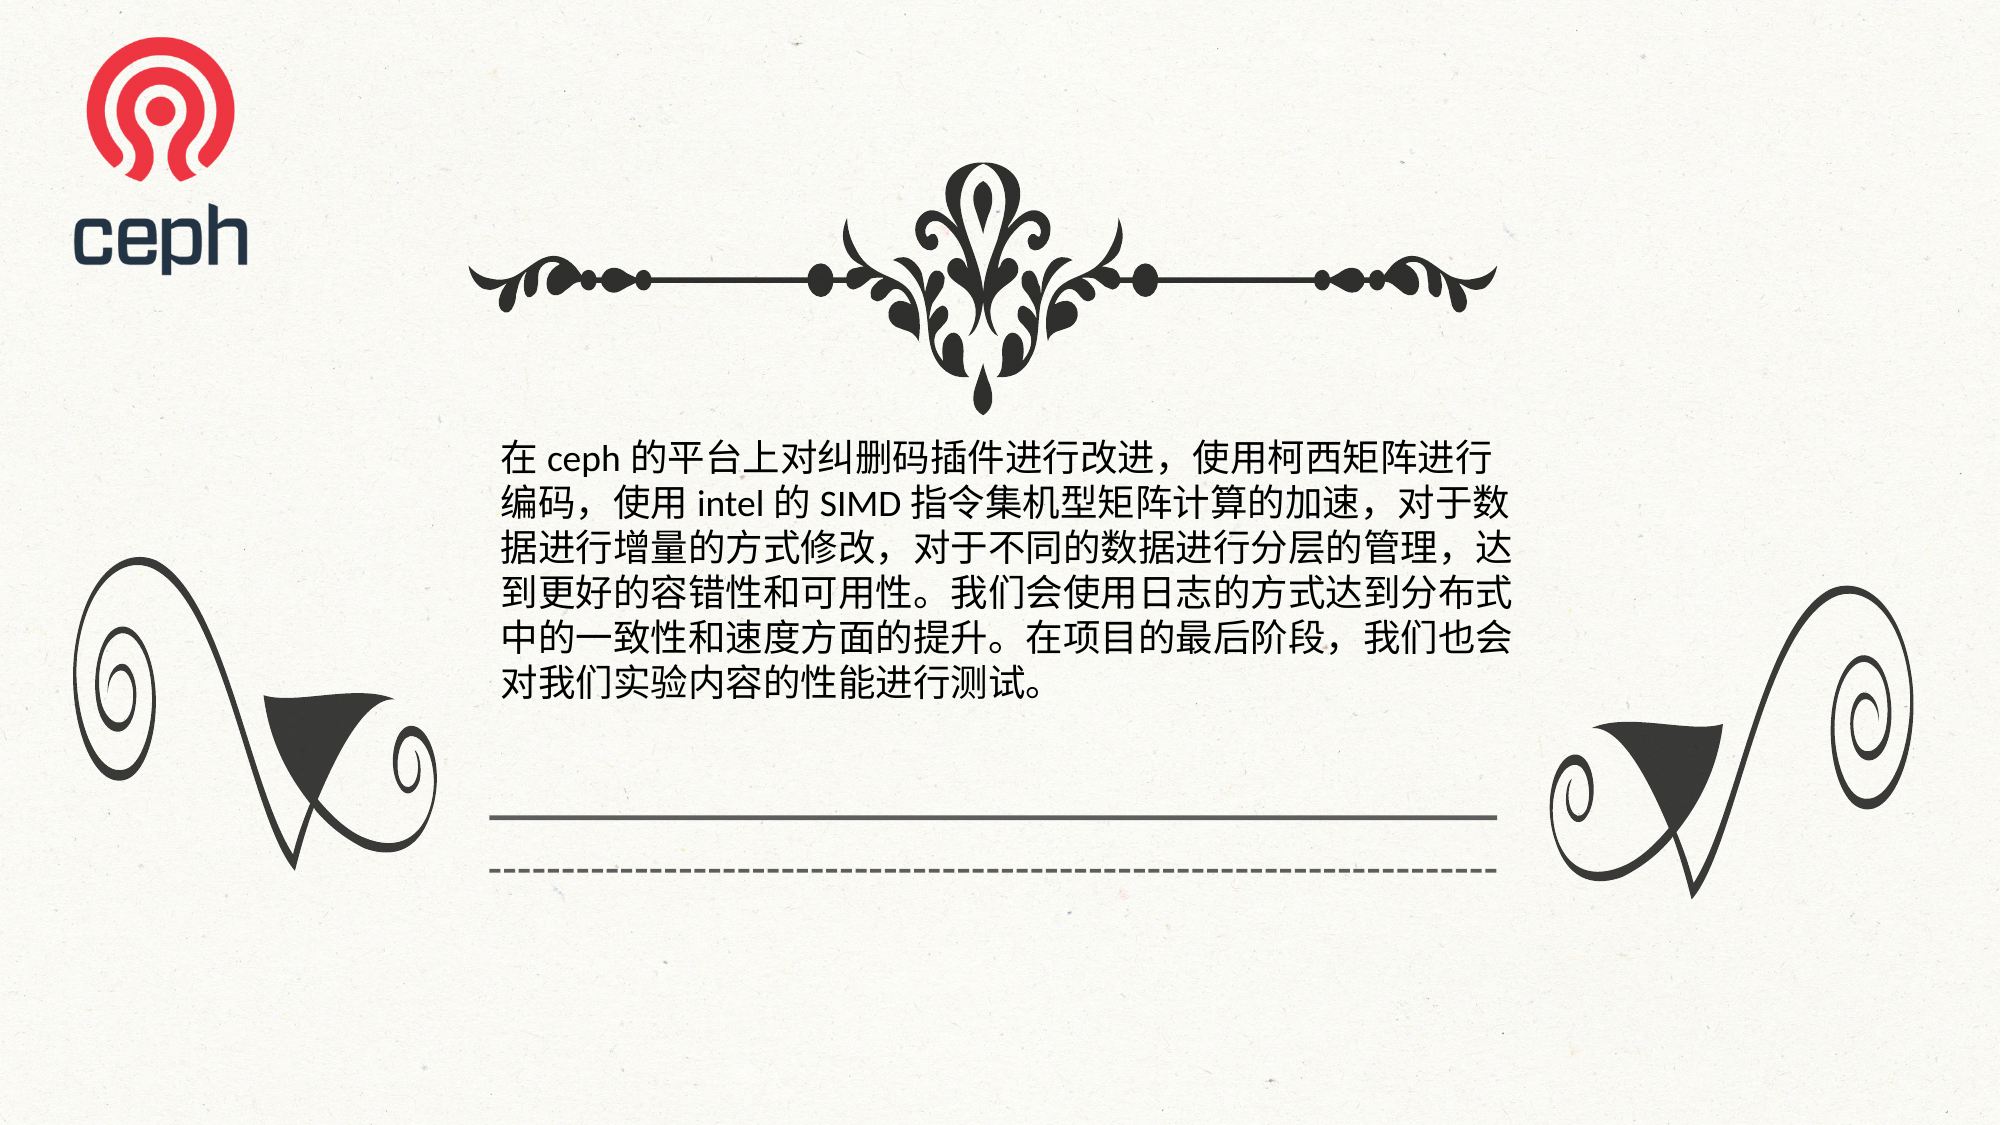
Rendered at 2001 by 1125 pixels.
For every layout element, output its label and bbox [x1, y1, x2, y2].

picture [28, 24, 293, 289]
text_box [66, 161, 1920, 900]
